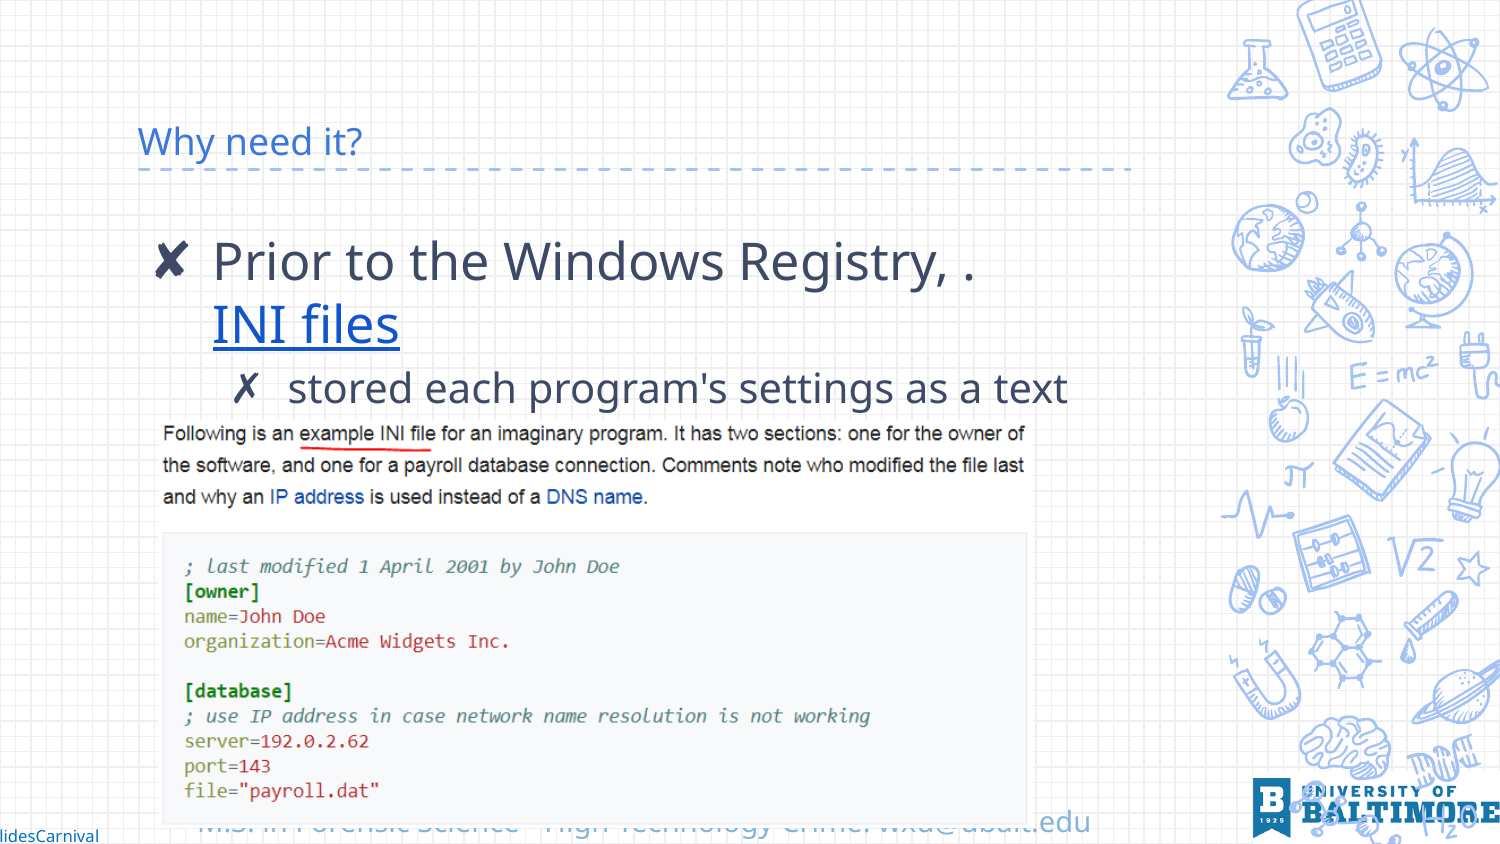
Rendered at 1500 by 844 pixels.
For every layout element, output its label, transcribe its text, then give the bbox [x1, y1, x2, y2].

title Why need it? [122, 36, 1130, 178]
picture [1365, 817, 1376, 833]
list Prior to the Windows Registry, .INI files stored each program's settings as a text file, often located in a shared location [122, 213, 1130, 432]
picture [1316, 786, 1321, 797]
picture [1253, 771, 1500, 844]
picture [158, 419, 1033, 828]
picture [1327, 813, 1336, 822]
